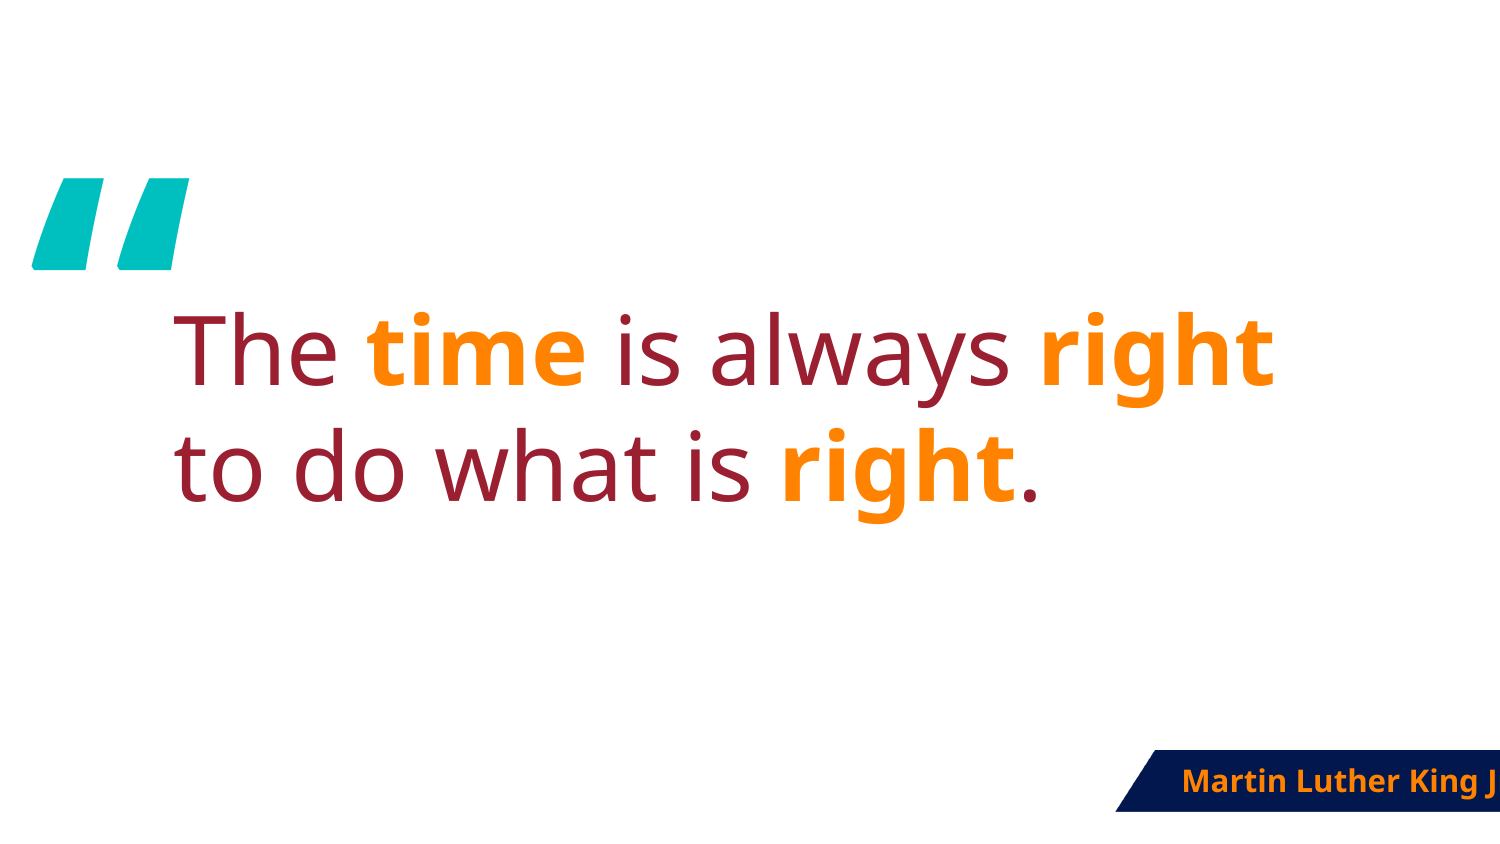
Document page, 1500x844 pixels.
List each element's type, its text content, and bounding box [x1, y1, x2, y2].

picture [1115, 749, 1500, 812]
text_box “ [12, 56, 104, 537]
text_box The time is always right to do what is right. [158, 69, 1339, 741]
